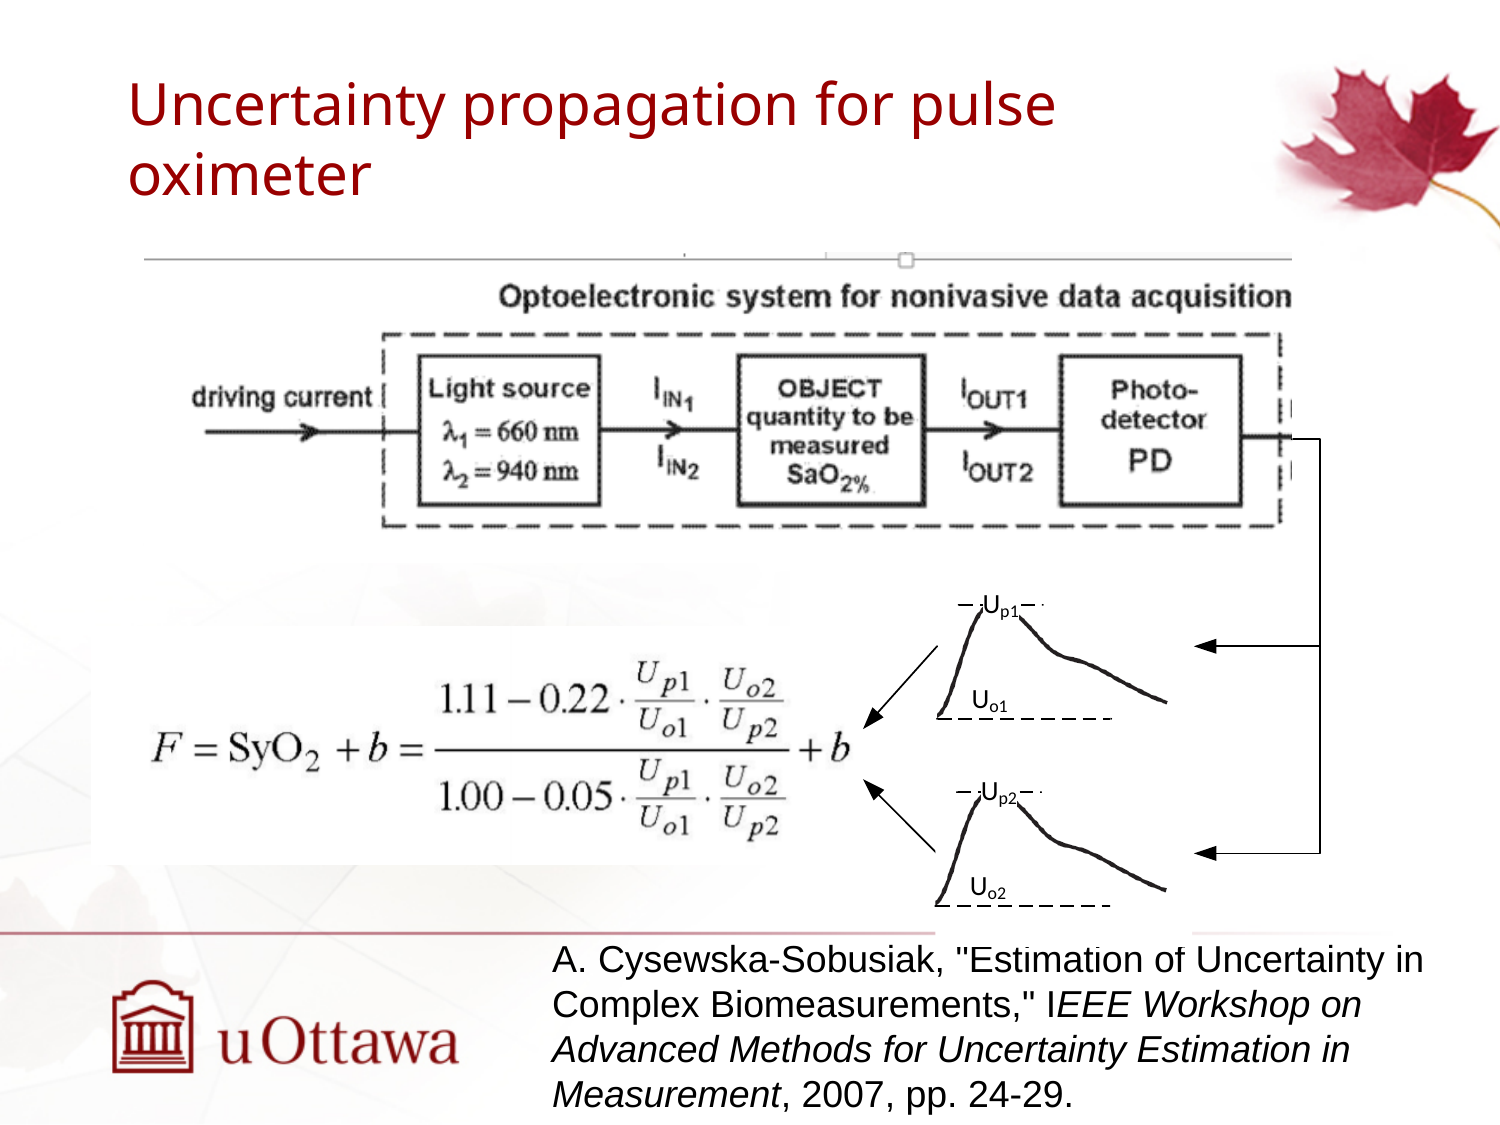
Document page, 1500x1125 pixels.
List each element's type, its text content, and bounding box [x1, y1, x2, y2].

title Uncertainty propagation for pulse oximeter [112, 62, 1188, 213]
picture [0, 0, 1500, 1125]
text_box A. Cysewska-Sobusiak, "Estimation of Uncertainty in Complex Biomeasurements," IEEE Workshop on Advanced Methods for Uncertainty Estimation in Measurement, 2007, pp. 24-29. [537, 928, 1500, 1123]
